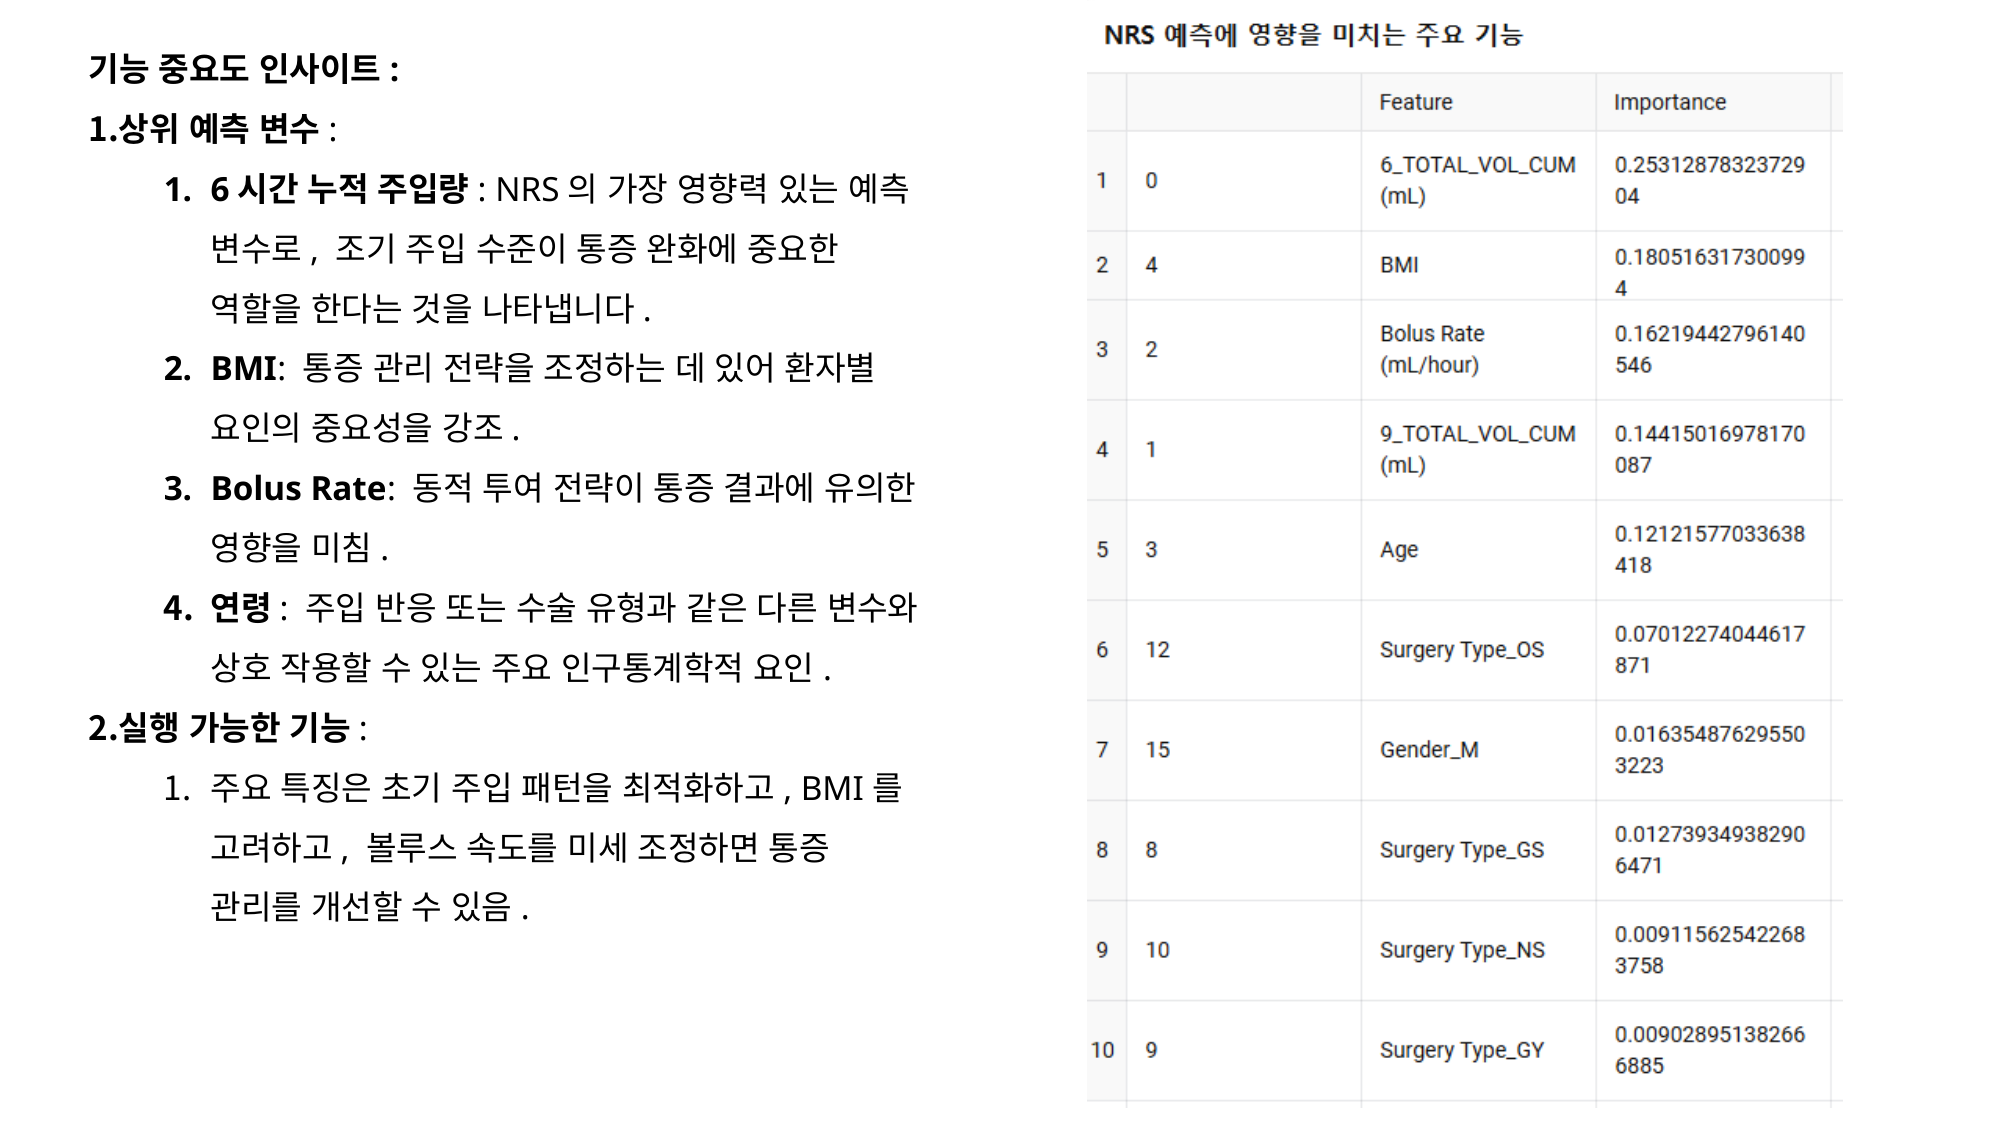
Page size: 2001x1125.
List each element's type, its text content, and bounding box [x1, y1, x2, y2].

picture [1086, 0, 1843, 1109]
text_box 기능 중요도 인사이트: 상위 예측 변수: 6시간 누적 주입량: NRS의 가장 영향력 있는 예측 변수로, 조기 주입 수준이 통증 완화에 중요한 역할을 한다는 것을 나타냅니다. BMI: 통증 관리 전략을 조정하는 데 있어 환자별 요인의 중요성을 강조. Bolus Rate: 동적 투여 전략이 통증 결과에 유의한 영향을 미침. 연령: 주입 반응 또는 수술 유형과 같은 다른 변수와 상호 작용할 수 있는 주요 인구통계학적 요인. 실행 가능한 기능: 주요 특징은 초기 주입 패턴을 최적화하고, BMI를 고려하고, 볼루스 속도를 미세 조정하면 통증 관리를 개선할 수 있음. [74, 20, 941, 934]
